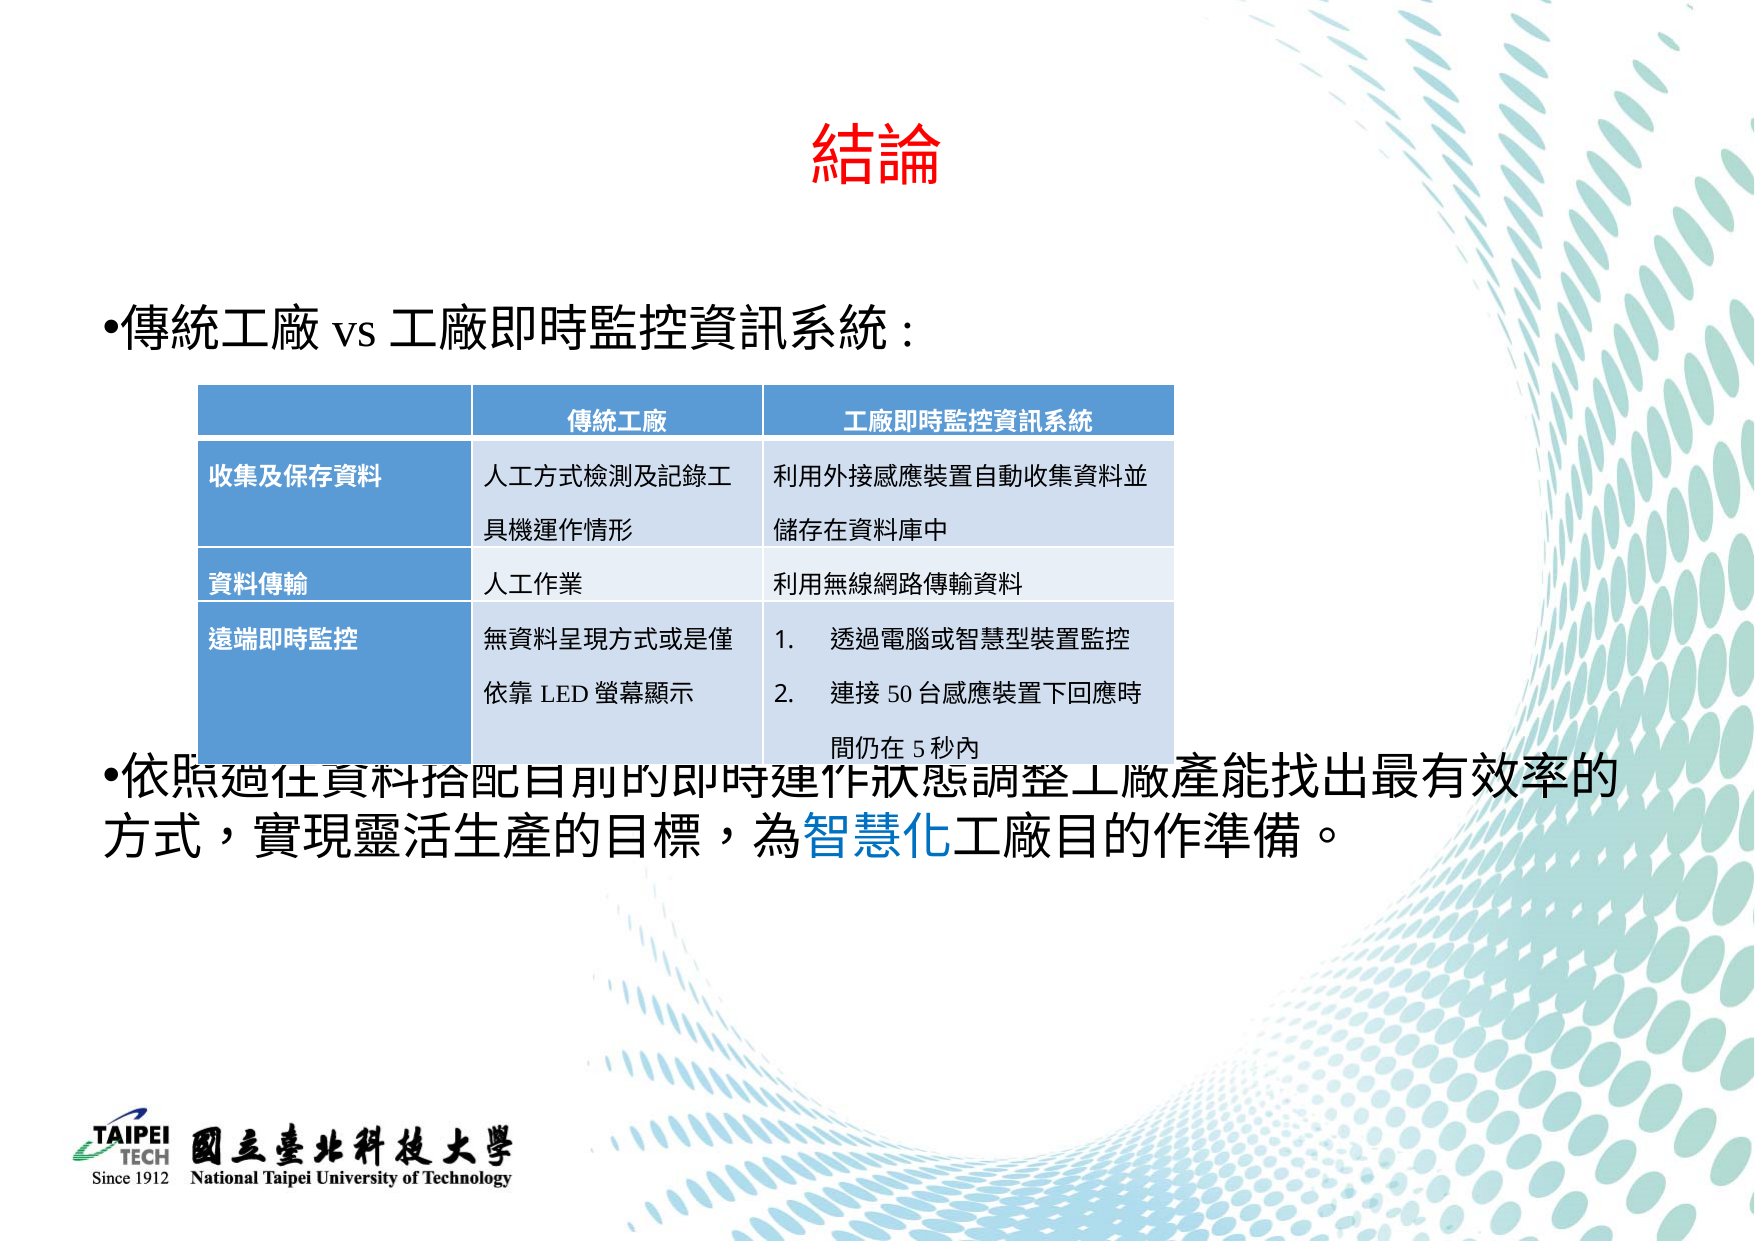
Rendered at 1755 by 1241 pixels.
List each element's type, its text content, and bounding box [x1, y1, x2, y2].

list 傳統工廠vs工廠即時監控資訊系統: 依照過往資料搭配目前的即時運作狀態調整工廠產能找出最有效率的方式，實現靈活生產的目標，為智慧化工廠目的作準備。 [87, 289, 1667, 1108]
table_header 傳統工廠 [473, 385, 762, 435]
table_cell 資料傳輸 [198, 548, 471, 600]
title 結論 [87, 49, 1667, 257]
picture [0, 0, 1755, 1241]
table_cell 遠端即時監控 [198, 602, 471, 764]
table_cell 利用無線網路傳輸資料 [764, 548, 1174, 600]
table_cell 人工方式檢測及記錄工具機運作情形 [473, 441, 762, 546]
table_header [198, 385, 471, 435]
table_cell 無資料呈現方式或是僅依靠LED螢幕顯示 [473, 602, 762, 764]
table_cell 利用外接感應裝置自動收集資料並儲存在資料庫中 [764, 441, 1174, 546]
table_header 工廠即時監控資訊系統 [764, 385, 1174, 435]
table_cell 透過電腦或智慧型裝置監控 連接50台感應裝置下回應時間仍在5秒內 [764, 602, 1174, 764]
table_cell 收集及保存資料 [198, 441, 471, 546]
table_cell 人工作業 [473, 548, 762, 600]
